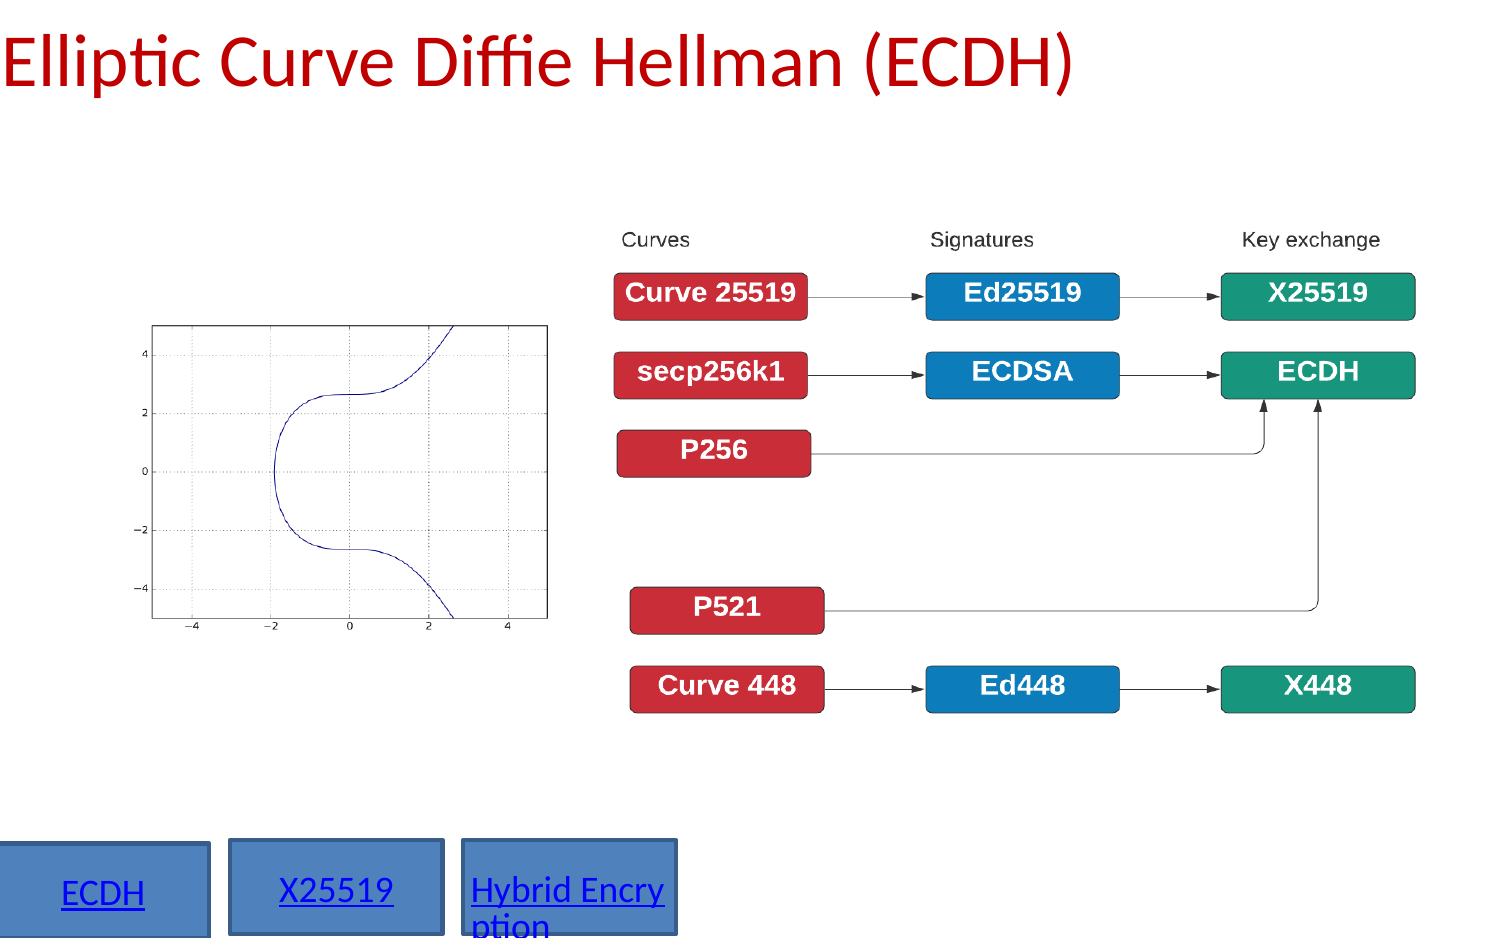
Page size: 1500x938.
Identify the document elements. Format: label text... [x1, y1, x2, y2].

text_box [229, 839, 443, 935]
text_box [463, 833, 677, 938]
picture [0, 183, 1500, 754]
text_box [0, 843, 210, 938]
title Elliptic Curve Diffie Hellman (ECDH) [0, 2, 1424, 111]
